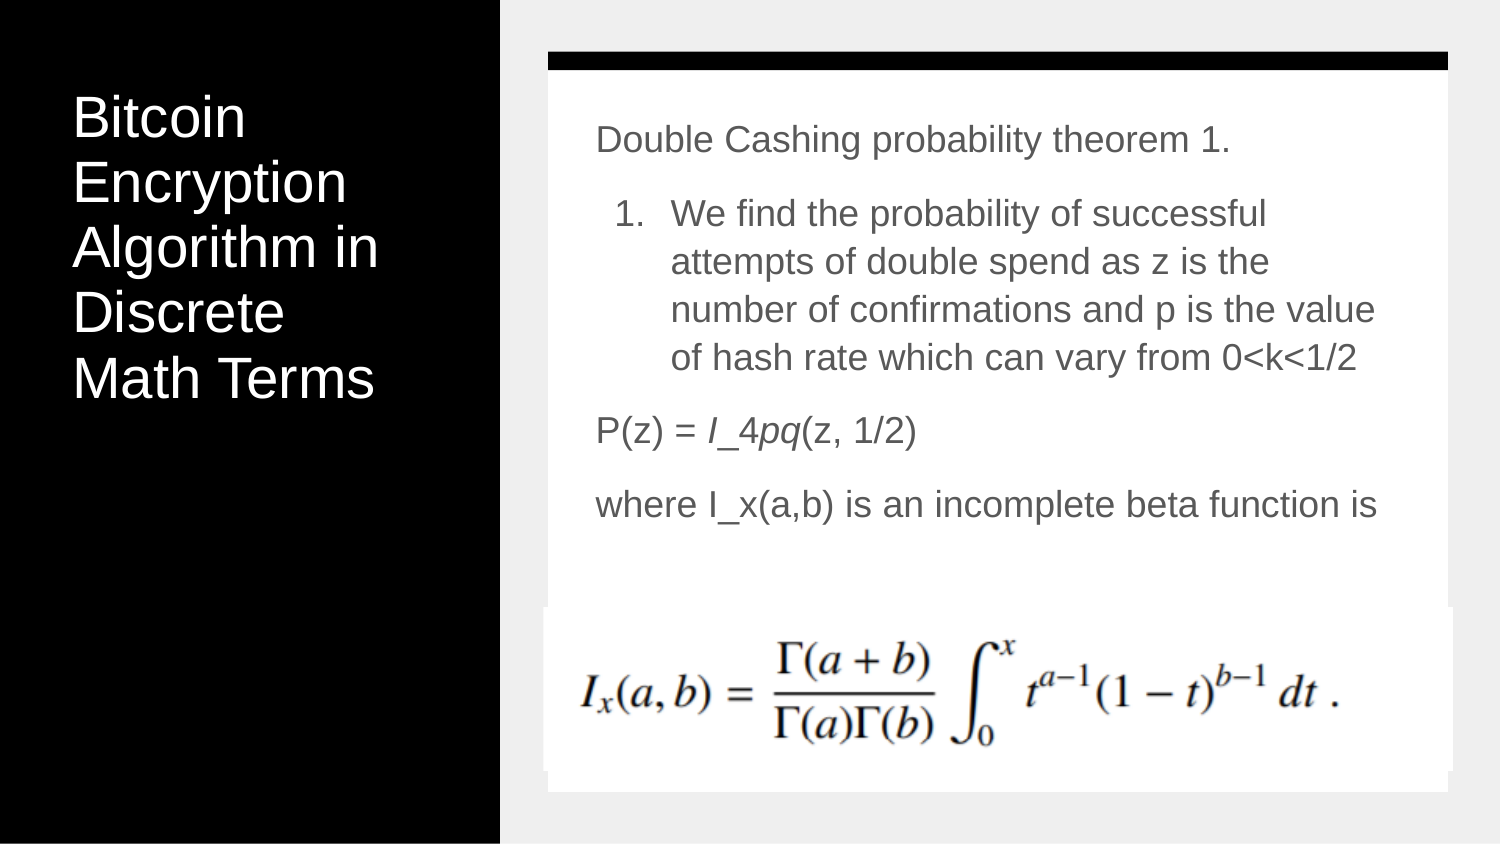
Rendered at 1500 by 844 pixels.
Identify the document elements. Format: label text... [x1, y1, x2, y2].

picture [543, 606, 1454, 771]
list Double Cashing probability theorem 1. We find the probability of successful attempts of double spend as z is the number of confirmations and p is the value of hash rate which can vary from 0<k<1/2 P(z) = I_4pq(z, 1/2) where I_x(a,b) is an incomplete beta function is [580, 97, 1416, 605]
title Bitcoin Encryption Algorithm in Discrete Math Terms [57, 70, 443, 792]
